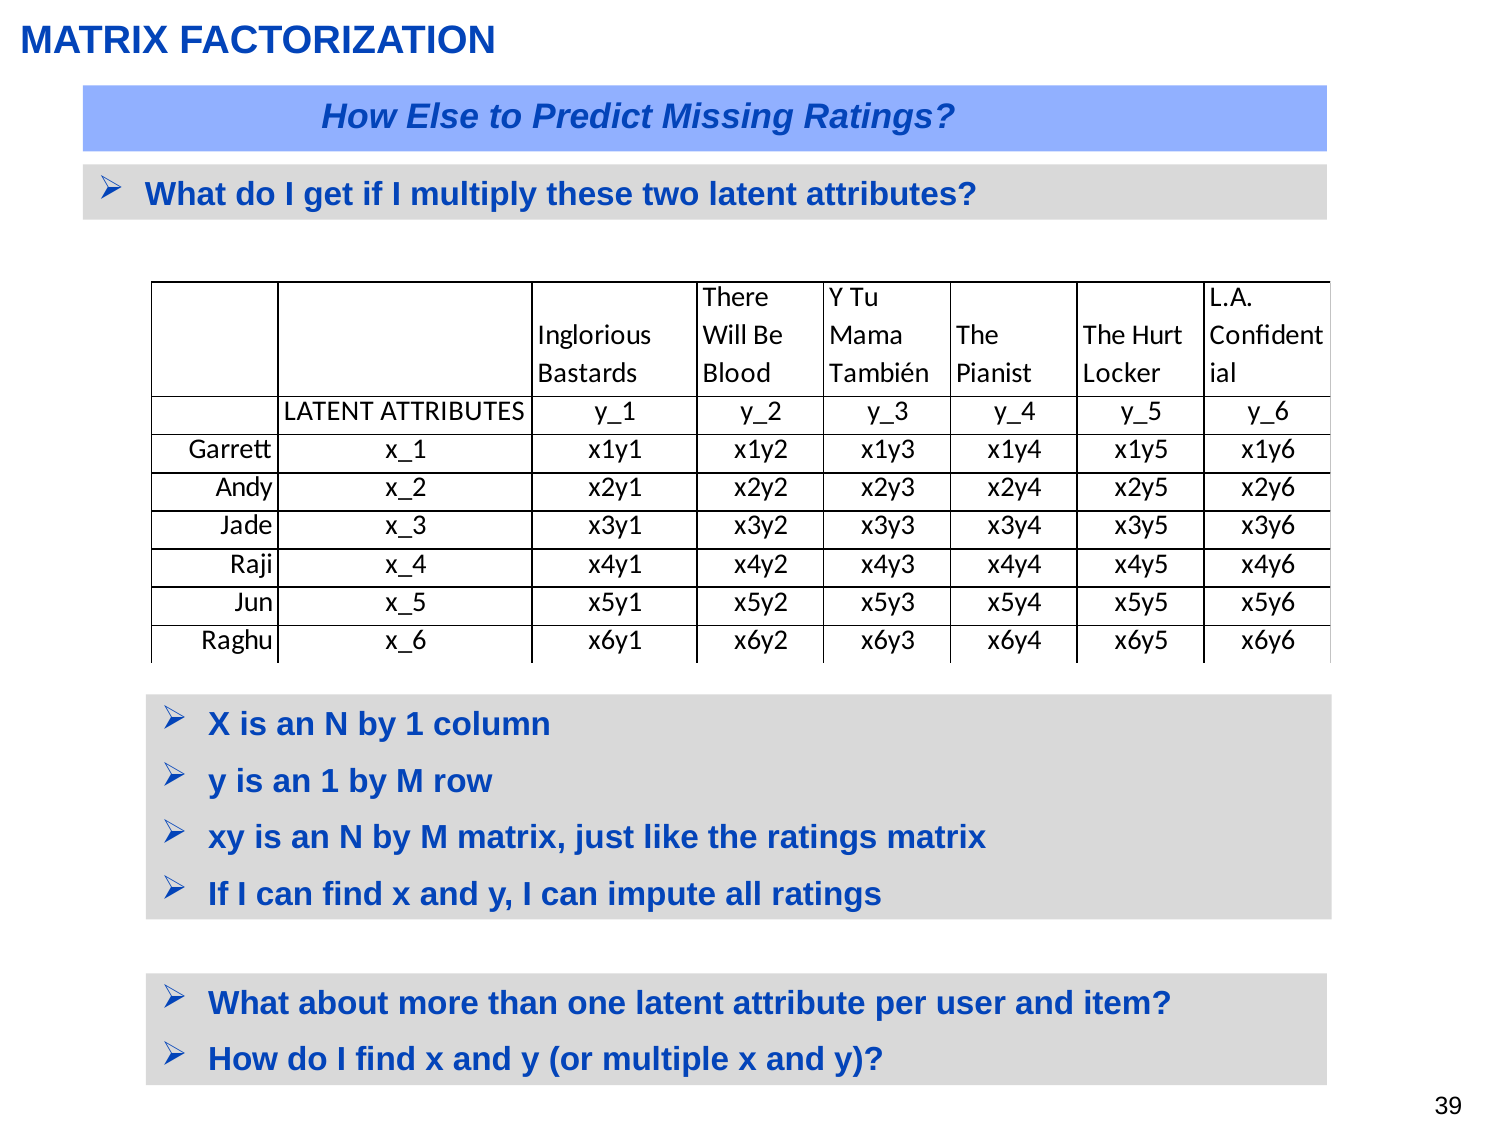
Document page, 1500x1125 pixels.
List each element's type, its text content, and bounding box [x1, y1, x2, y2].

picture [150, 281, 1332, 665]
slide_number 38 [1149, 1089, 1463, 1121]
text_box [82, 85, 1327, 152]
text_box How Else to Predict Missing Ratings? [105, 93, 1172, 164]
text_box X is an N by 1 column y is an 1 by M row xy is an N by M matrix, just like the ratings matrix If I can find x and y, I can impute all ratings [145, 694, 1332, 920]
text_box MATRIX FACTORIZATION [20, 13, 1463, 62]
text_box What about more than one latent attribute per user and item? How do I find x and y (or multiple x and y)? [145, 973, 1327, 1086]
text_box What do I get if I multiply these two latent attributes? [82, 164, 1327, 220]
